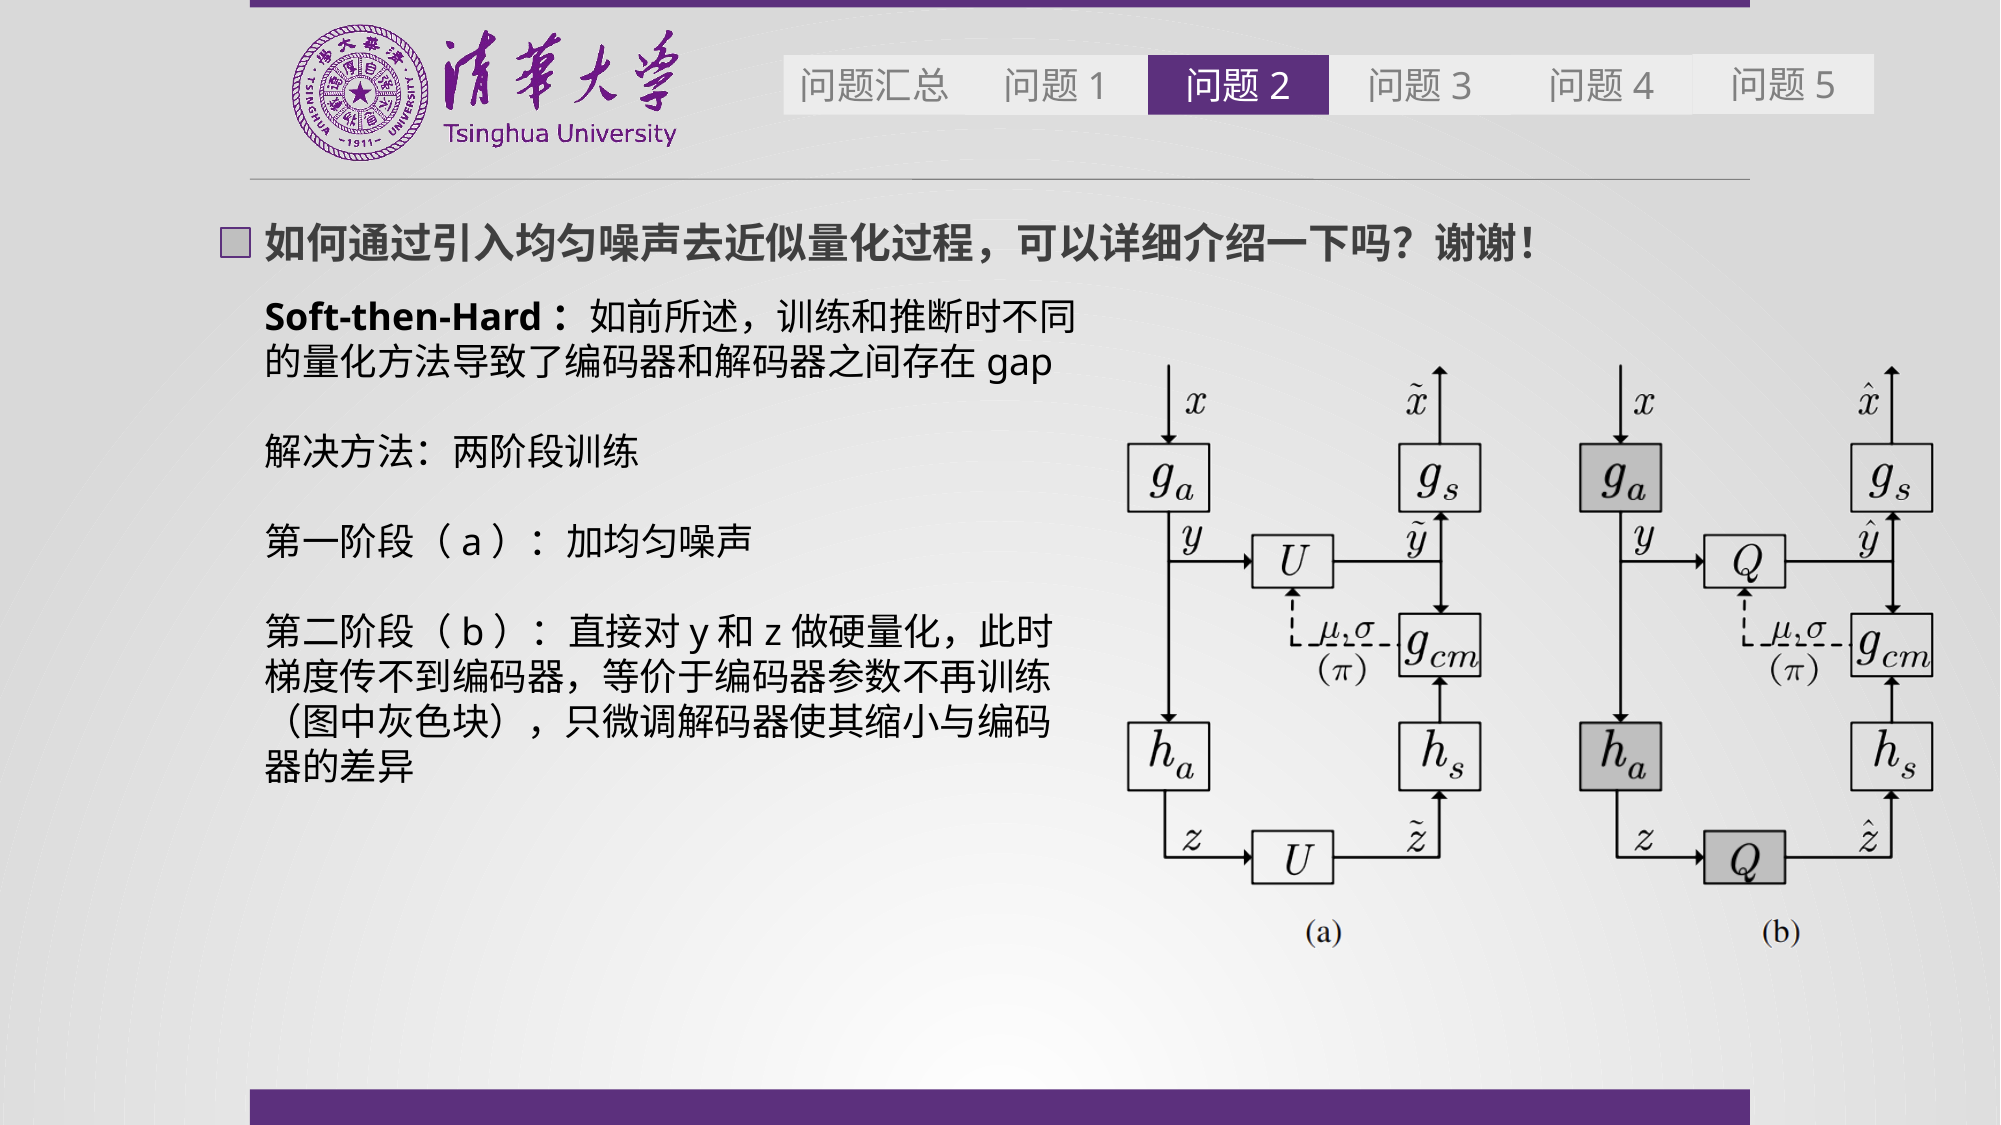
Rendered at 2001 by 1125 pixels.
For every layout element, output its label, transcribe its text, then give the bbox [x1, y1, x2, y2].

picture [1078, 332, 1984, 965]
text_box 问题汇总 [783, 55, 966, 115]
text_box 问题5 [1693, 54, 1875, 114]
text_box Soft-then-Hard：如前所述，训练和推断时不同的量化方法导致了编码器和解码器之间存在gap 解决方法：两阶段训练 第一阶段（a）：加均匀噪声 第二阶段（b）：直接对y和z做硬量化，此时梯度传不到编码器，等价于编码器参数不再训练（图中灰色块），只微调解码器使其缩小与编码器的差异 [249, 286, 1093, 841]
text_box [220, 227, 250, 257]
text_box 问题2 [1148, 55, 1329, 115]
text_box [721, 0, 1750, 8]
text_box 问题4 [1510, 54, 1693, 115]
slide_number [1412, 1042, 1863, 1103]
text_box [249, 1089, 1750, 1125]
picture [249, 0, 721, 194]
text_box 问题1 [966, 55, 1148, 115]
text_box 如何通过引入均匀噪声去近似量化过程，可以详细介绍一下吗？谢谢！ [249, 209, 1863, 275]
text_box 问题3 [1329, 55, 1510, 115]
